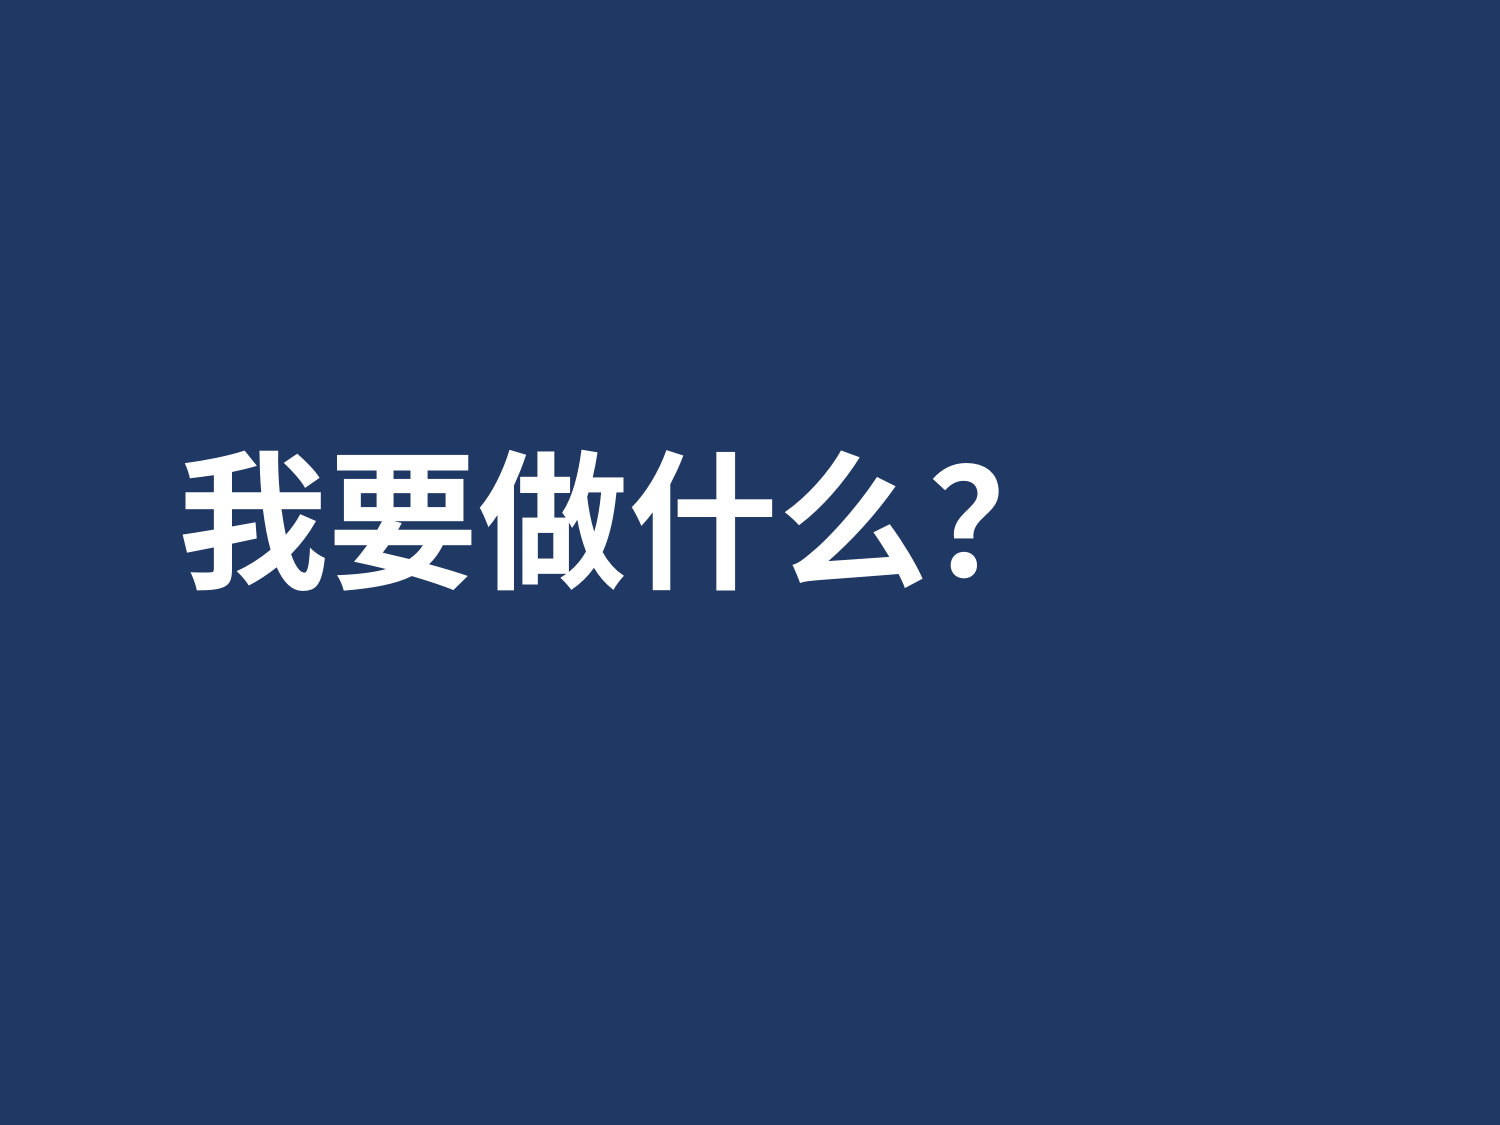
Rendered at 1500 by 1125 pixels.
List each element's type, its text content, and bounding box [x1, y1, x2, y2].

title 我要做什么？ [163, 420, 1225, 638]
